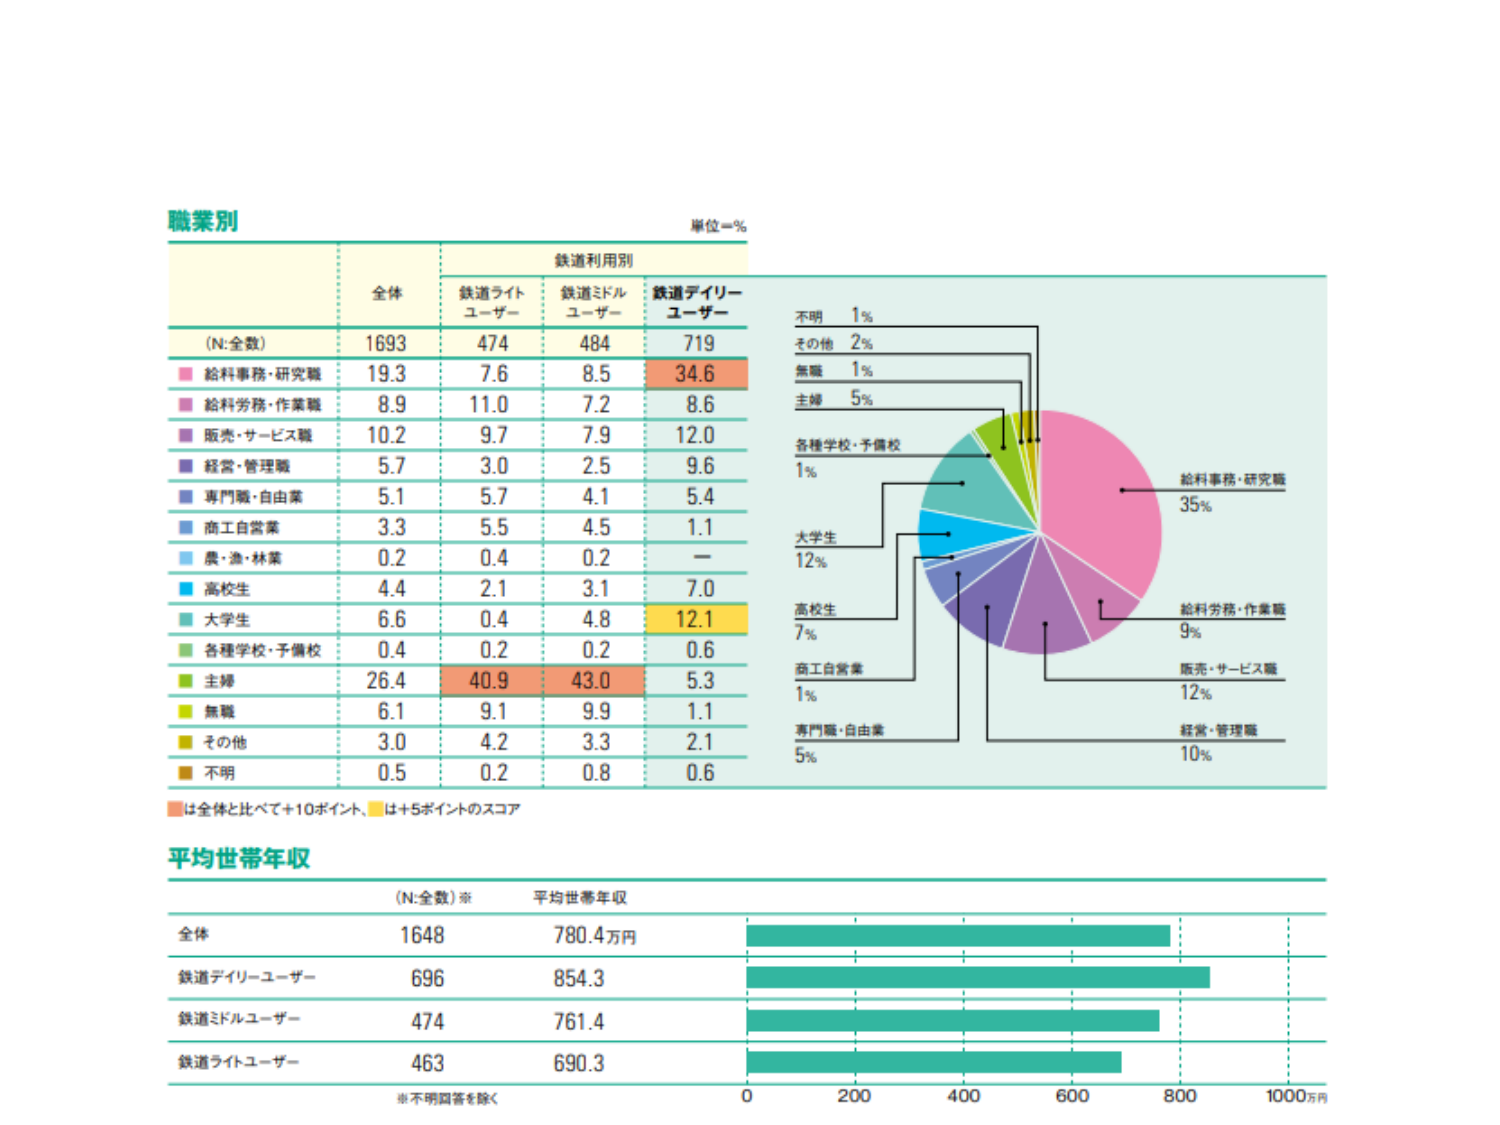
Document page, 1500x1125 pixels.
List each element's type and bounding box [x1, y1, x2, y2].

picture [143, 195, 1357, 1125]
